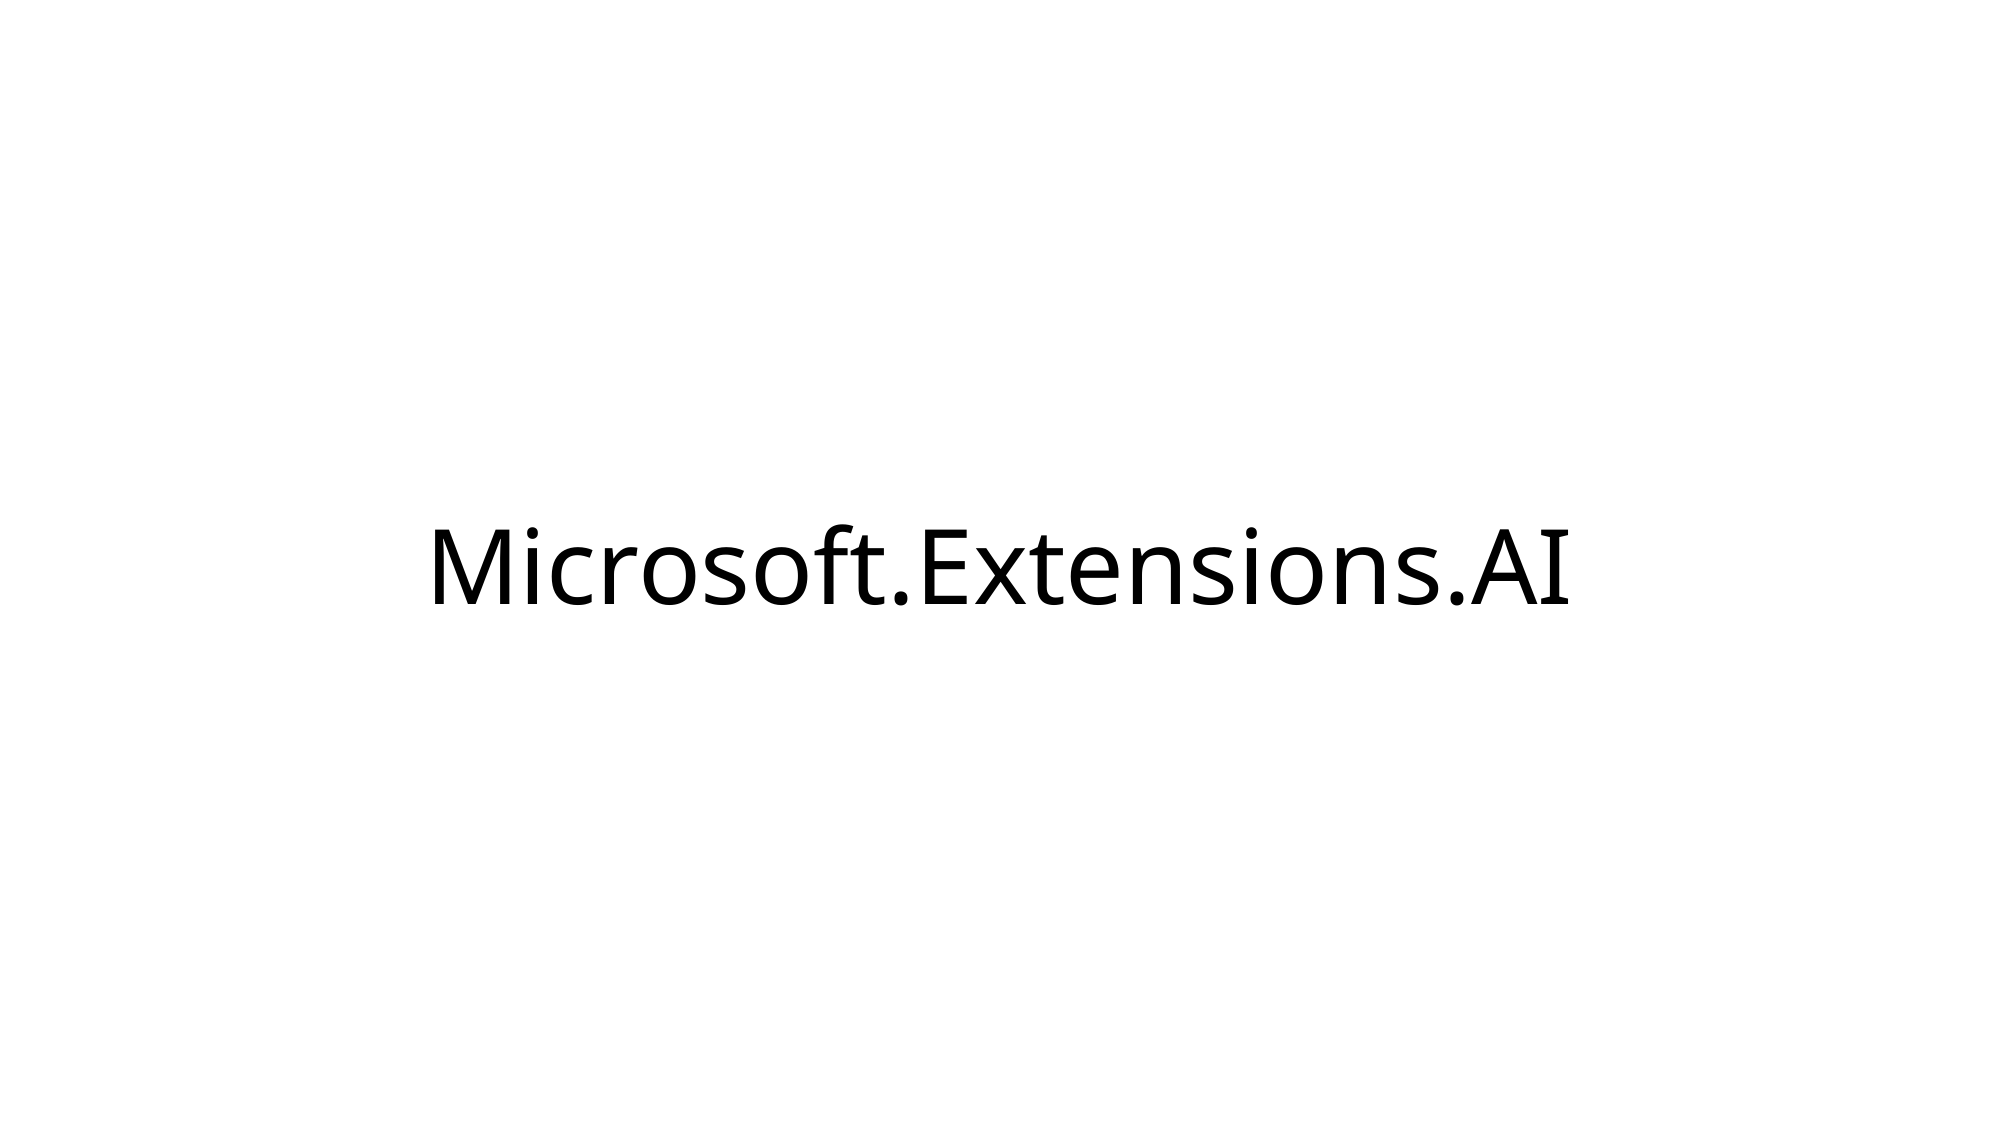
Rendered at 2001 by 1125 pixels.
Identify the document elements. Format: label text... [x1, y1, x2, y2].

list Microsoft.Extensions.AI [0, 499, 2000, 626]
